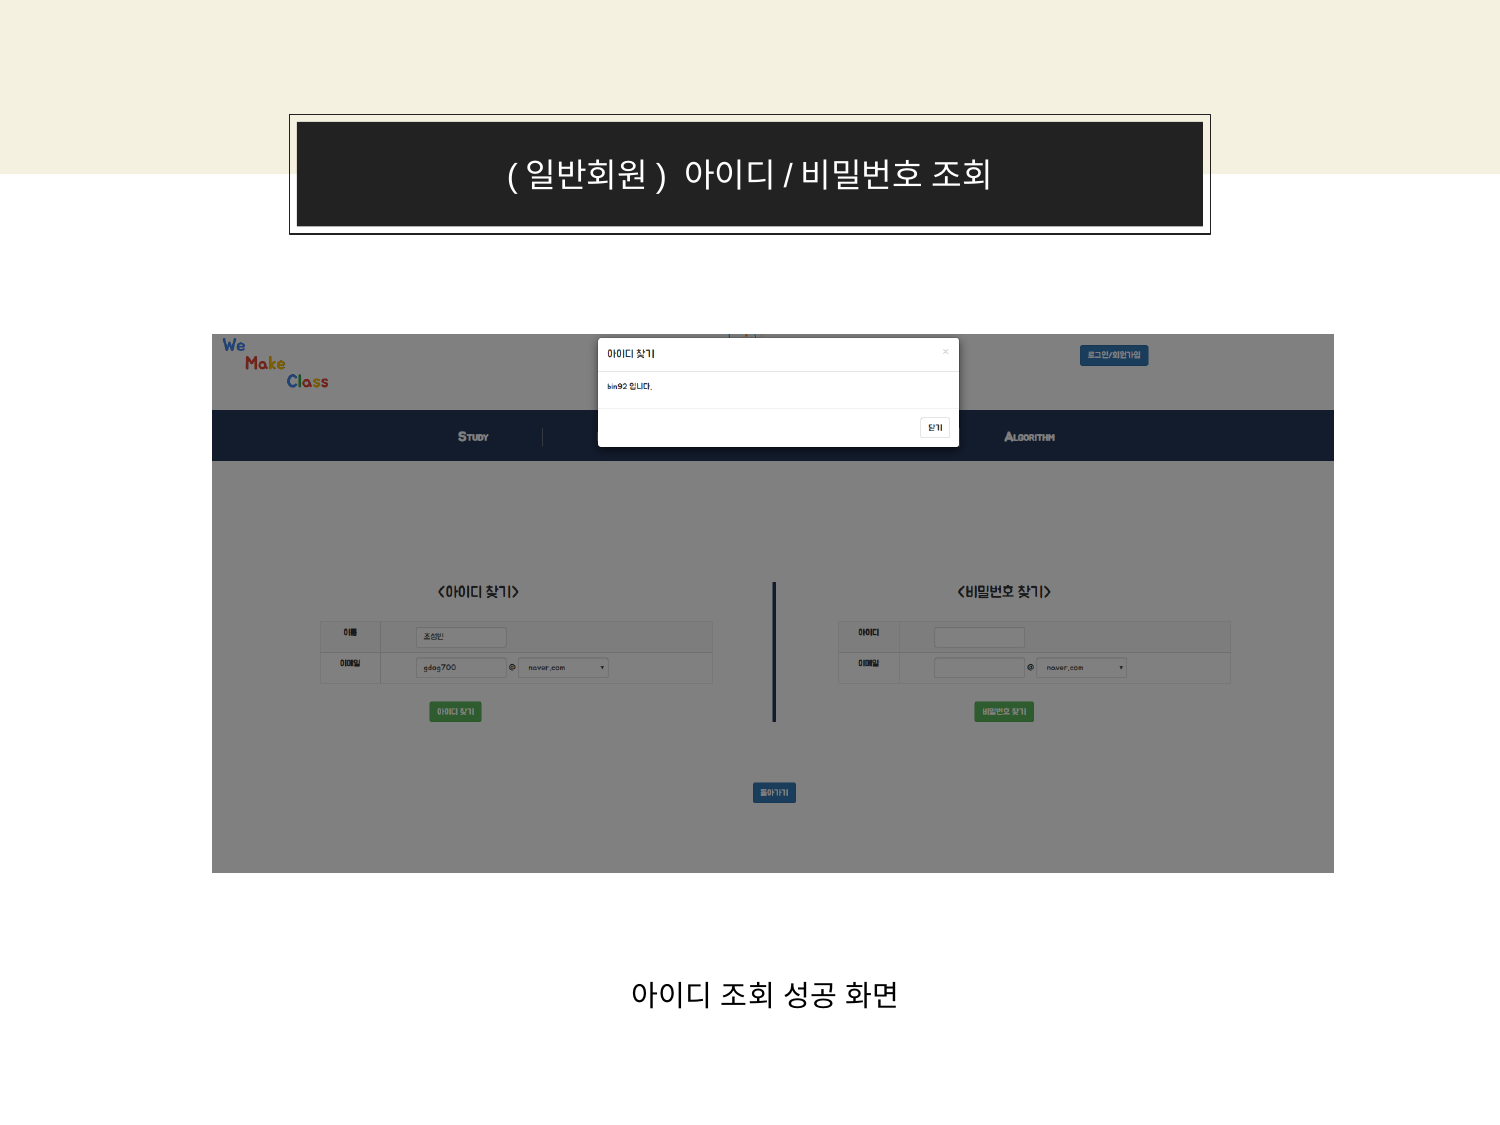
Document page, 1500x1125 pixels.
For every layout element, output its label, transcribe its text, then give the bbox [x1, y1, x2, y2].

title (일반회원) 아이디/비밀번호 조회 [296, 121, 1203, 227]
text_box 아이디 조회 성공 화면 [201, 969, 1330, 1021]
picture [211, 333, 1335, 874]
